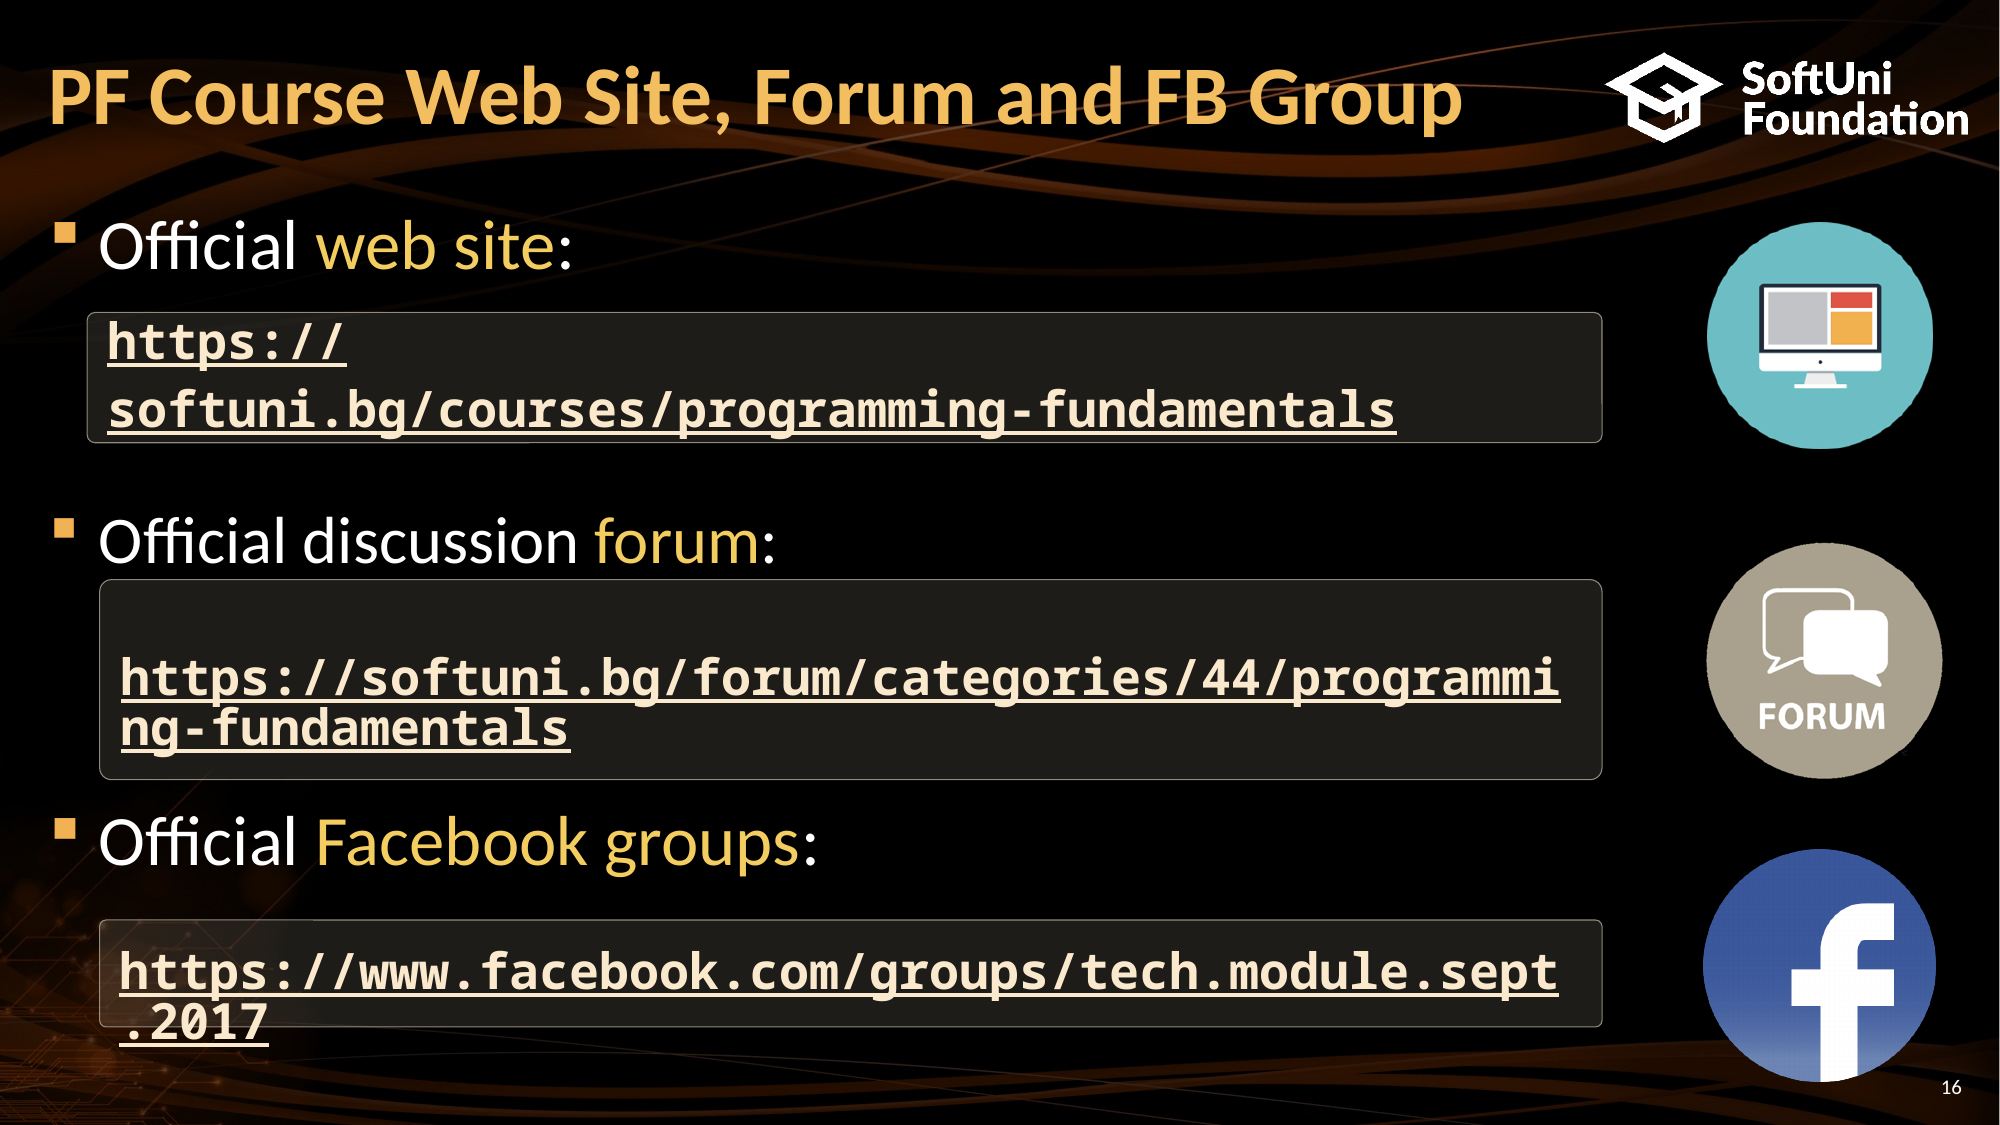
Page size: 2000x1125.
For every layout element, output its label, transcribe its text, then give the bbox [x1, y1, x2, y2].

title PF Course Web Site, Forum and FB Group [30, 6, 1602, 189]
picture [0, 0, 2000, 1125]
list Official web site: Official discussion forum: Official Facebook groups: [31, 188, 1968, 1103]
text_box https://softuni.bg/courses/programming-fundamentals [87, 312, 1603, 443]
text_box https://www.facebook.com/groups/tech.module.sept.2017 [99, 919, 1603, 1027]
text_box https://softuni.bg/forum/categories/44/programming-fundamentals [99, 579, 1603, 780]
